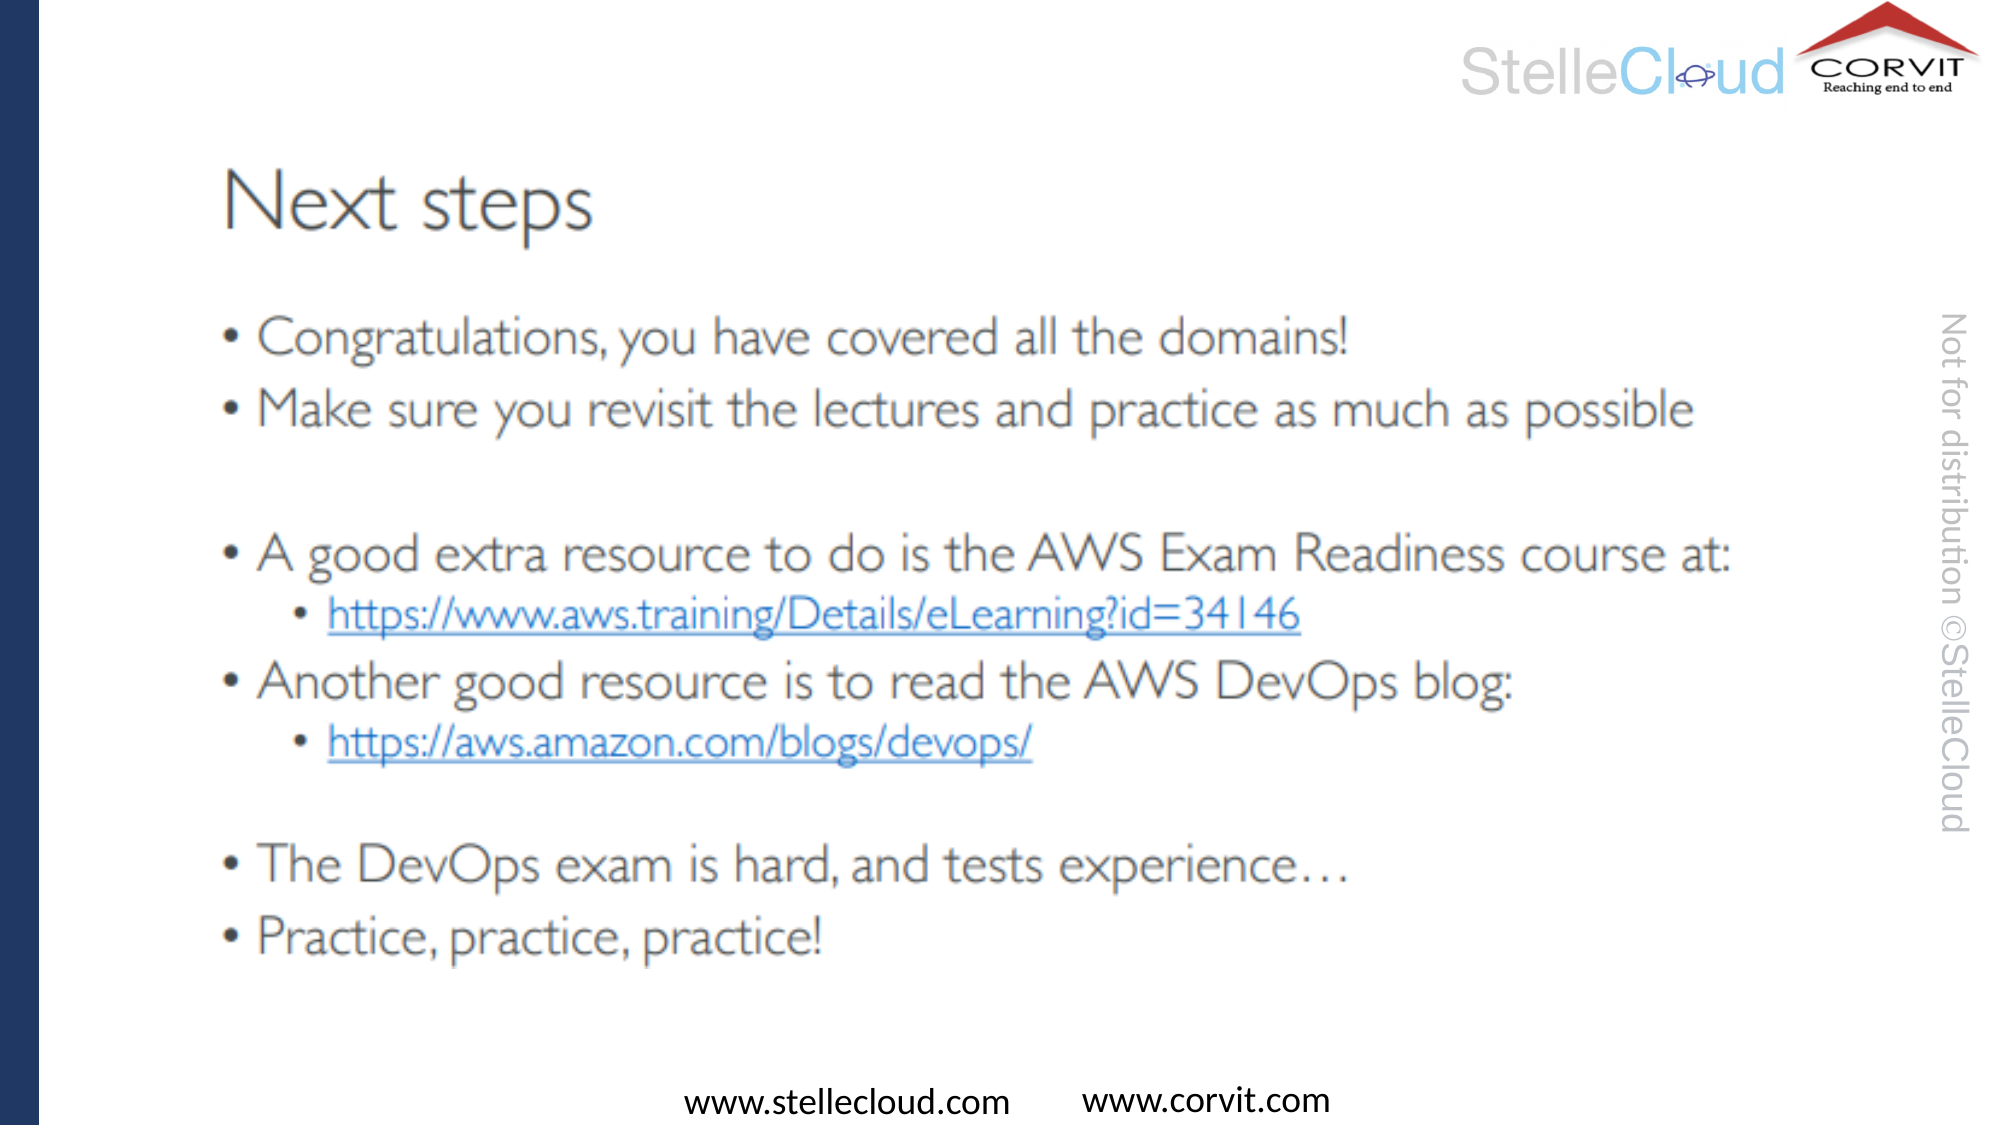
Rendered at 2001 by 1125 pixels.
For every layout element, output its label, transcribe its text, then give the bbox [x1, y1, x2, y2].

text_box www.stellecloud.com [669, 1069, 1027, 1125]
text_box Not for distribution ⒸStelleCloud [1927, 297, 1988, 1125]
picture [1455, 0, 1988, 111]
text_box www.corvit.com [1067, 1067, 1347, 1125]
picture [185, 133, 1775, 969]
